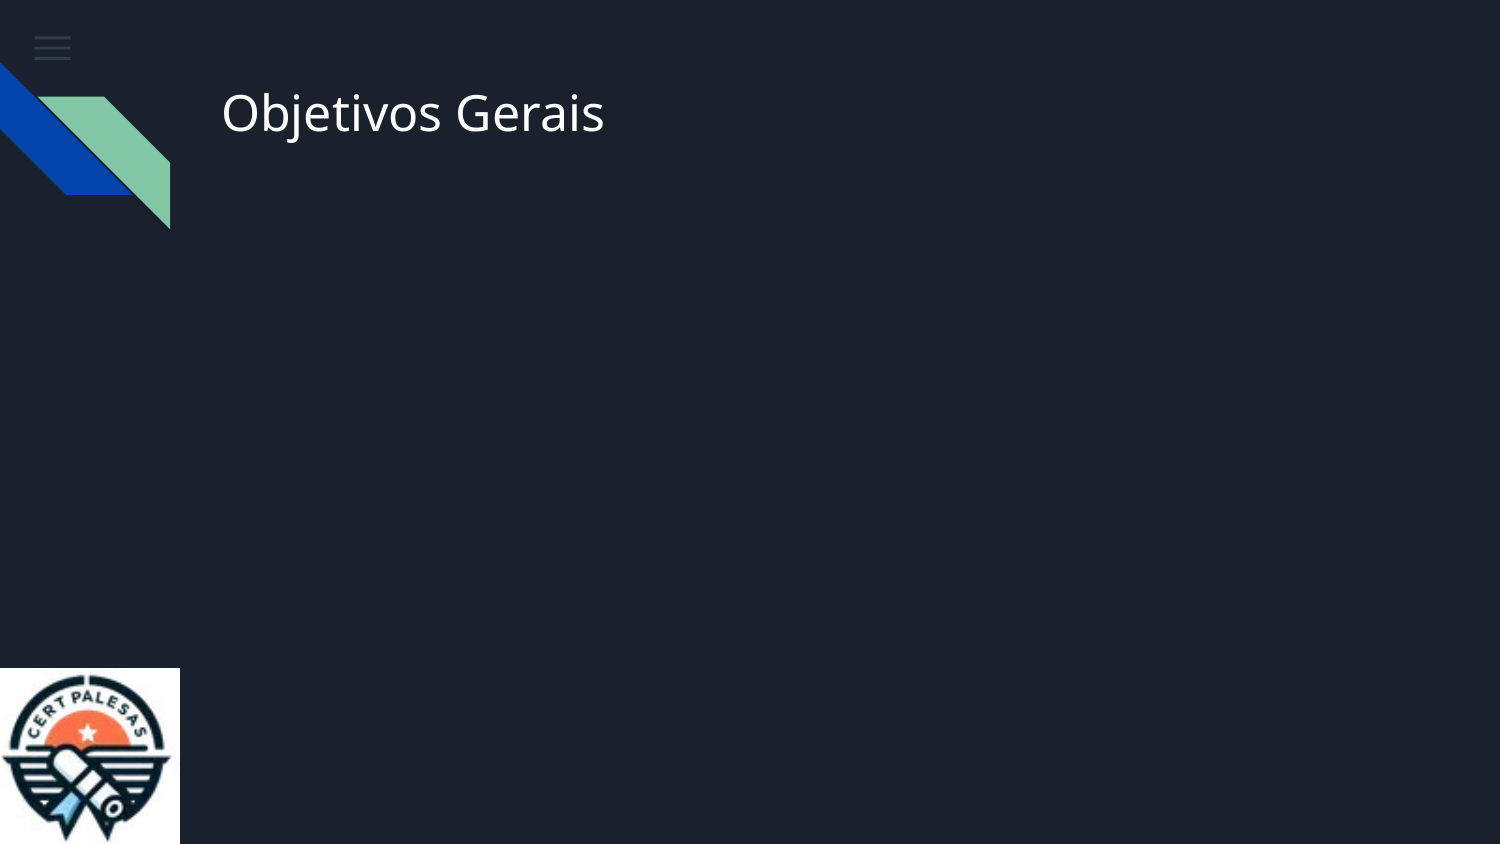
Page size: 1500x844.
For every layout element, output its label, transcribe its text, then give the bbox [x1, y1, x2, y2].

title Objetivos Gerais [206, 66, 1361, 178]
picture [0, 667, 180, 844]
